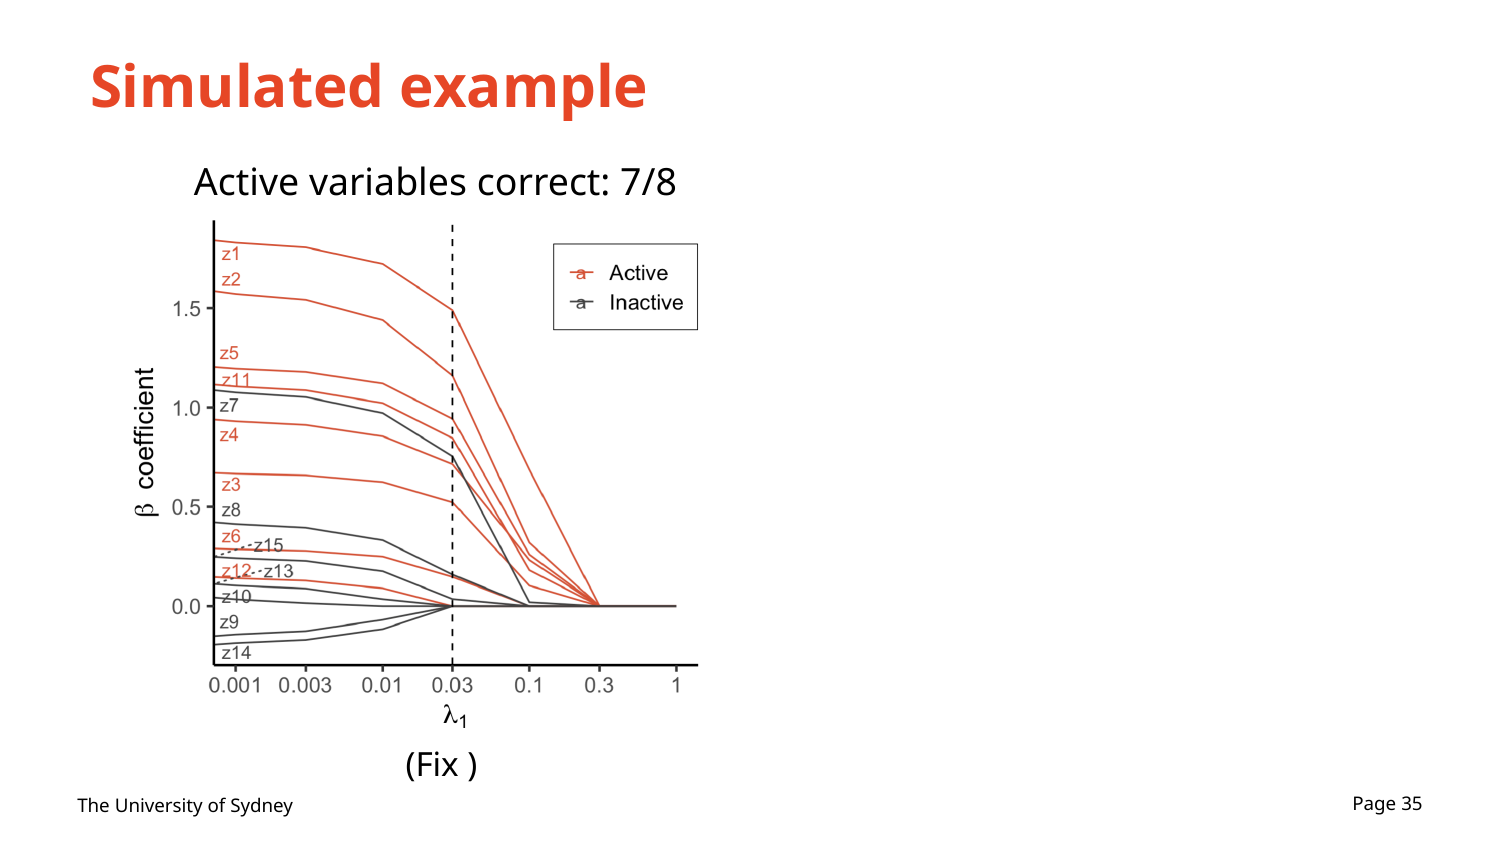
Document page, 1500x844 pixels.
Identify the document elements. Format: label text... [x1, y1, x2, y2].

title Simulated example [75, 14, 1425, 155]
text_box Active variables correct: 7/8 [179, 150, 693, 210]
picture [125, 212, 710, 737]
